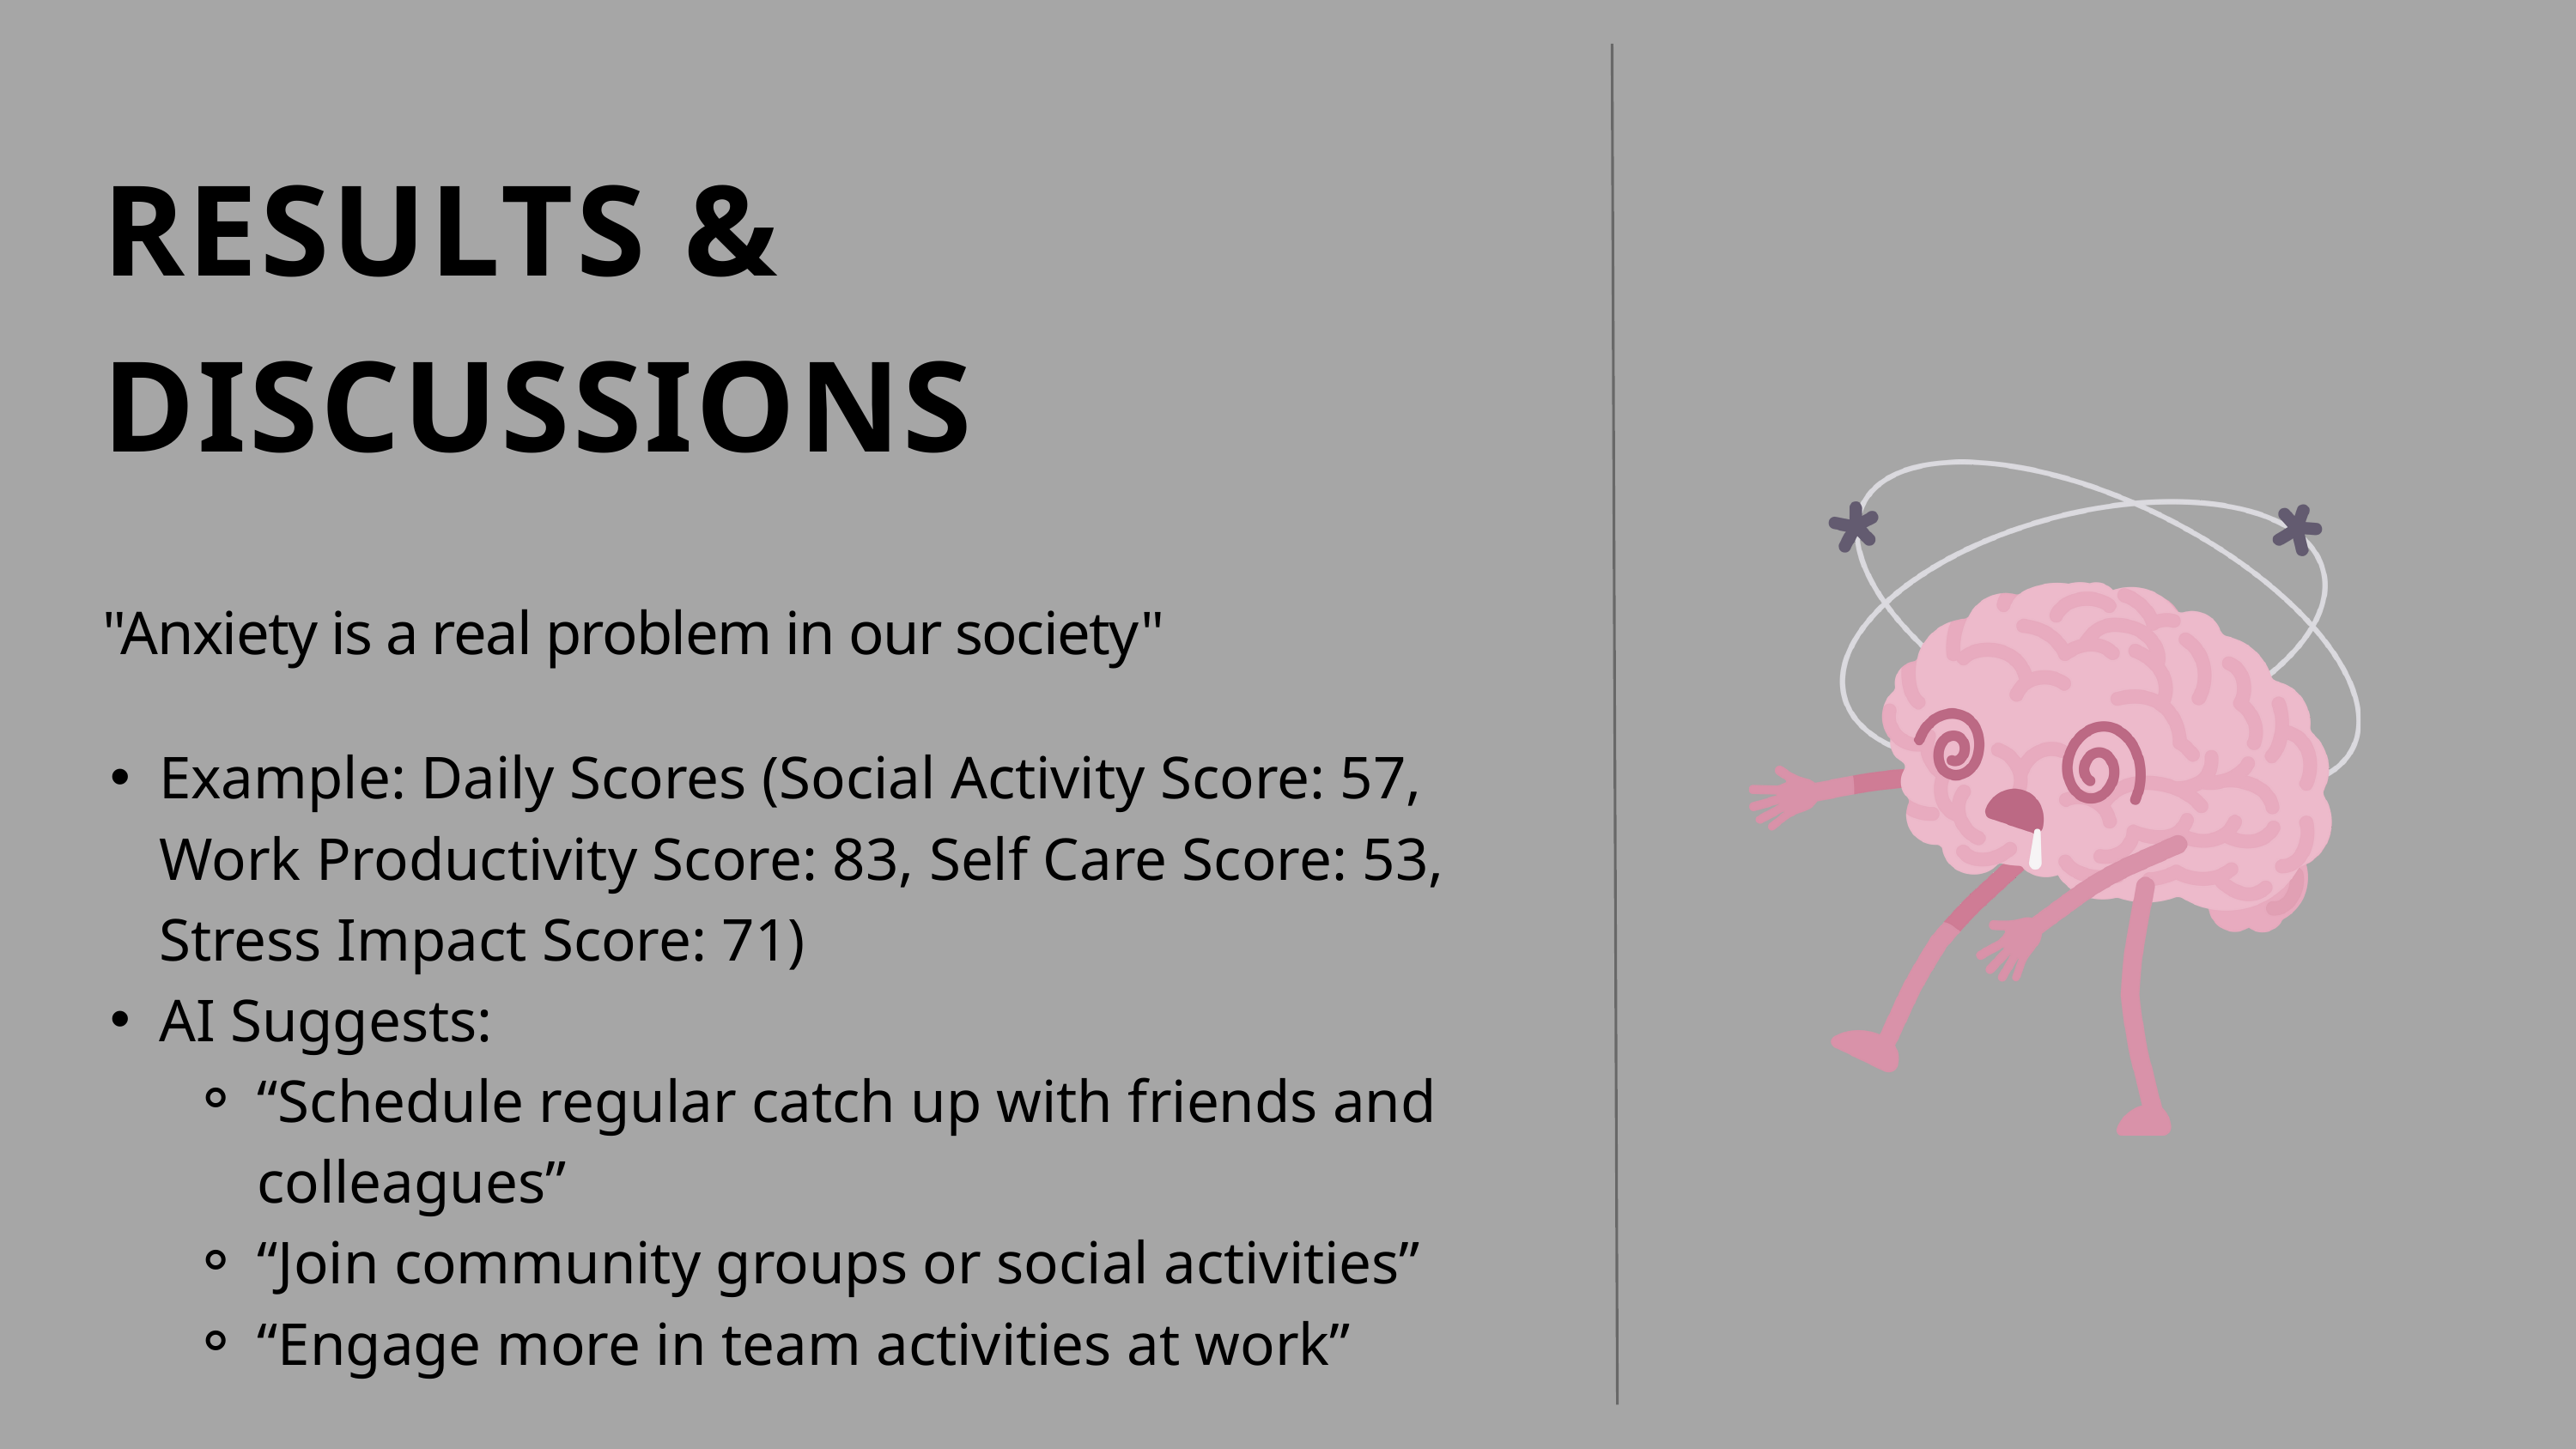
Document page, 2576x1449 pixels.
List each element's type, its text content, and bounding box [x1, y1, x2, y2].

text_box Example: Daily Scores (Social Activity Score: 57, Work Productivity Score: 83, Self Care Score: 53, Stress Impact Score: 71) AI Suggests: “Schedule regular catch up with friends and colleagues” “Join community groups or social activities” “Engage more in team activities at work” [60, 729, 1522, 1449]
text_box "Anxiety is a real problem in our society" [102, 604, 1224, 667]
text_box [1748, 459, 2361, 1136]
text_box RESULTS & DISCUSSIONS [102, 125, 1481, 477]
